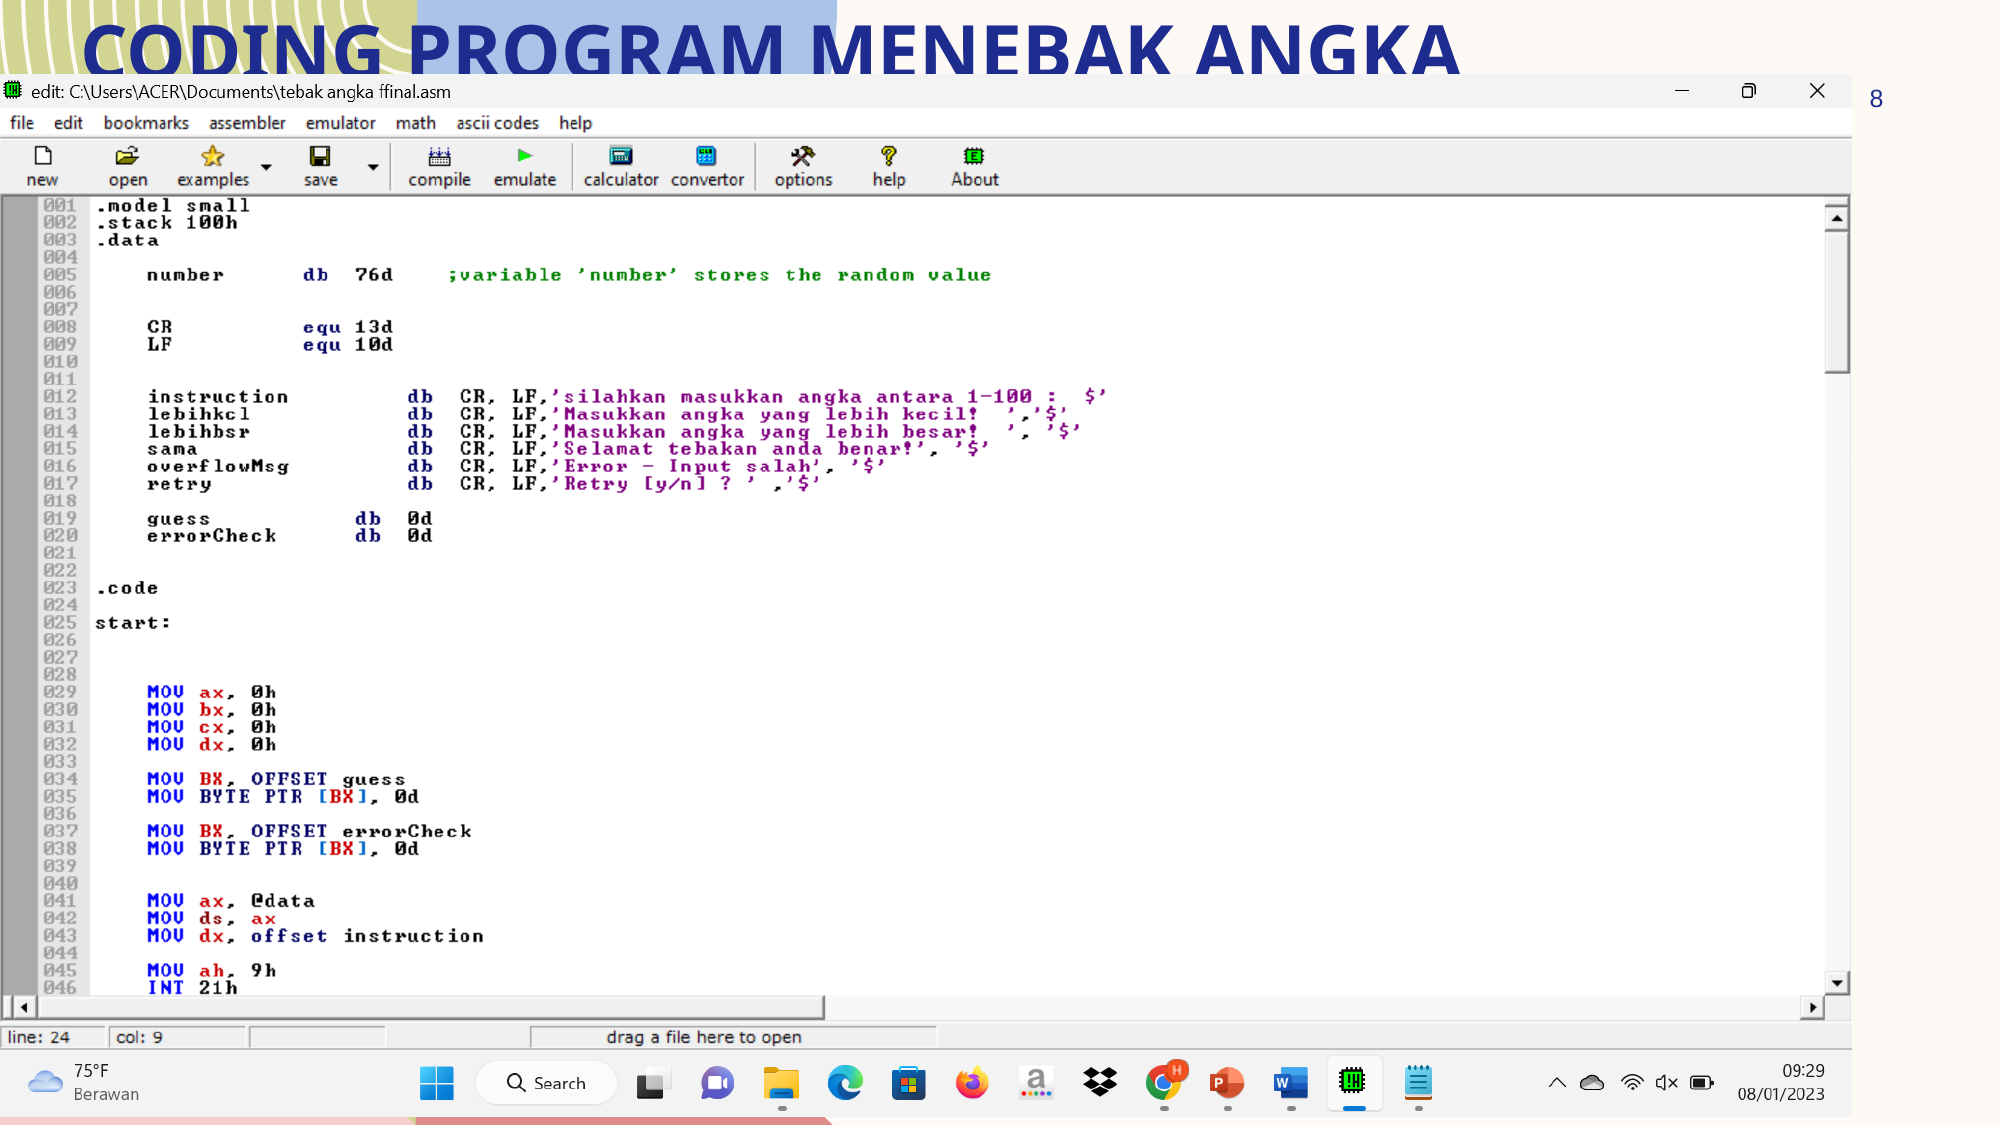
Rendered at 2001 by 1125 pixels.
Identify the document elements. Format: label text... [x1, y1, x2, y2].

picture [0, 74, 1852, 1117]
title Coding program MENEBAK ANGKA [80, 4, 1822, 74]
slide_number 8 [1852, 75, 1958, 120]
